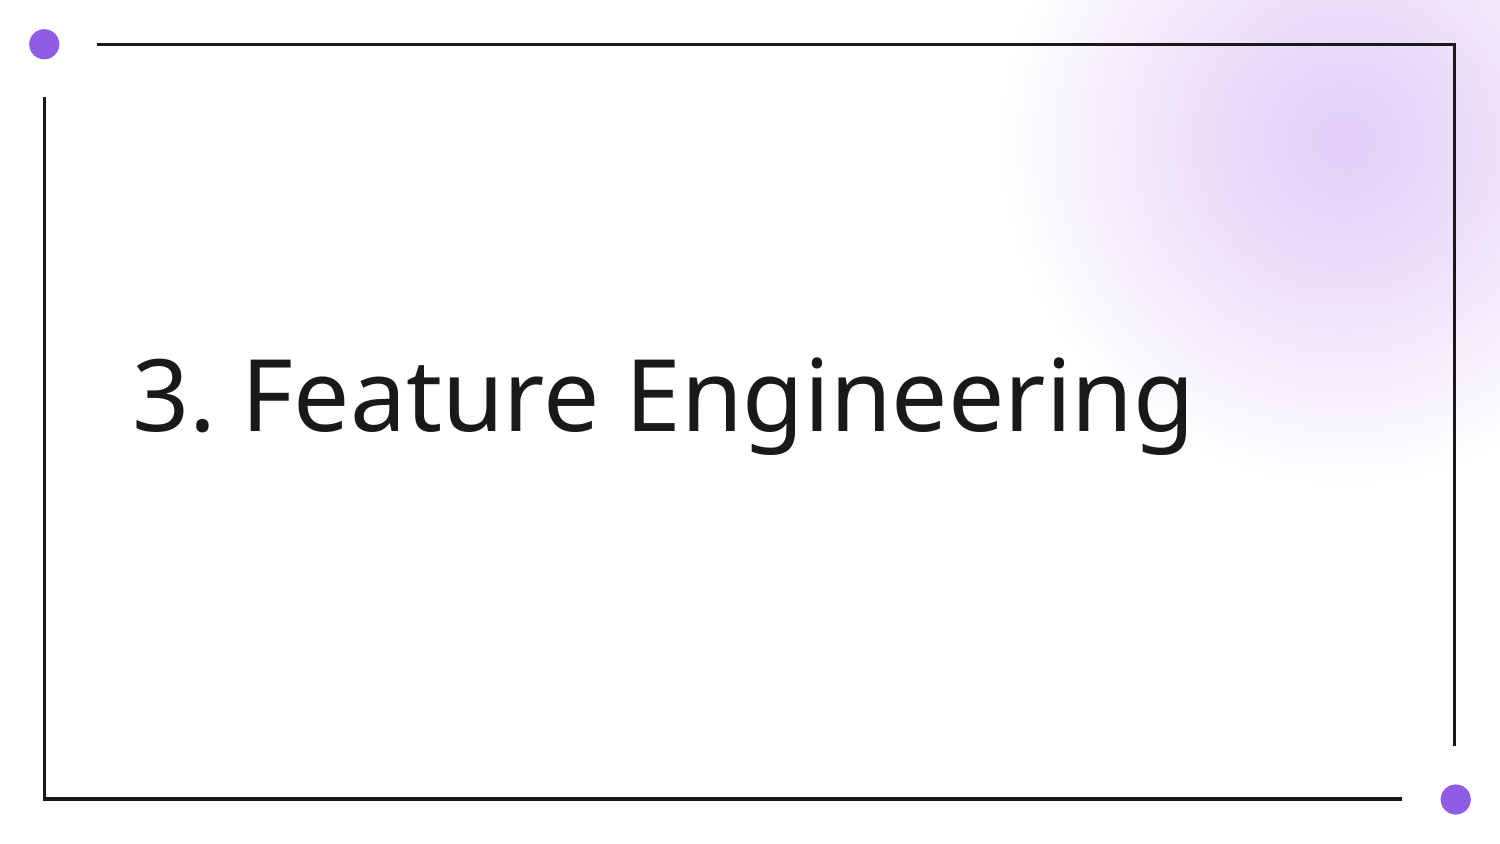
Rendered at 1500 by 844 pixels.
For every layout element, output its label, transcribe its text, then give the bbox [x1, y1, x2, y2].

title 3. Feature Engineering [116, 301, 1345, 467]
